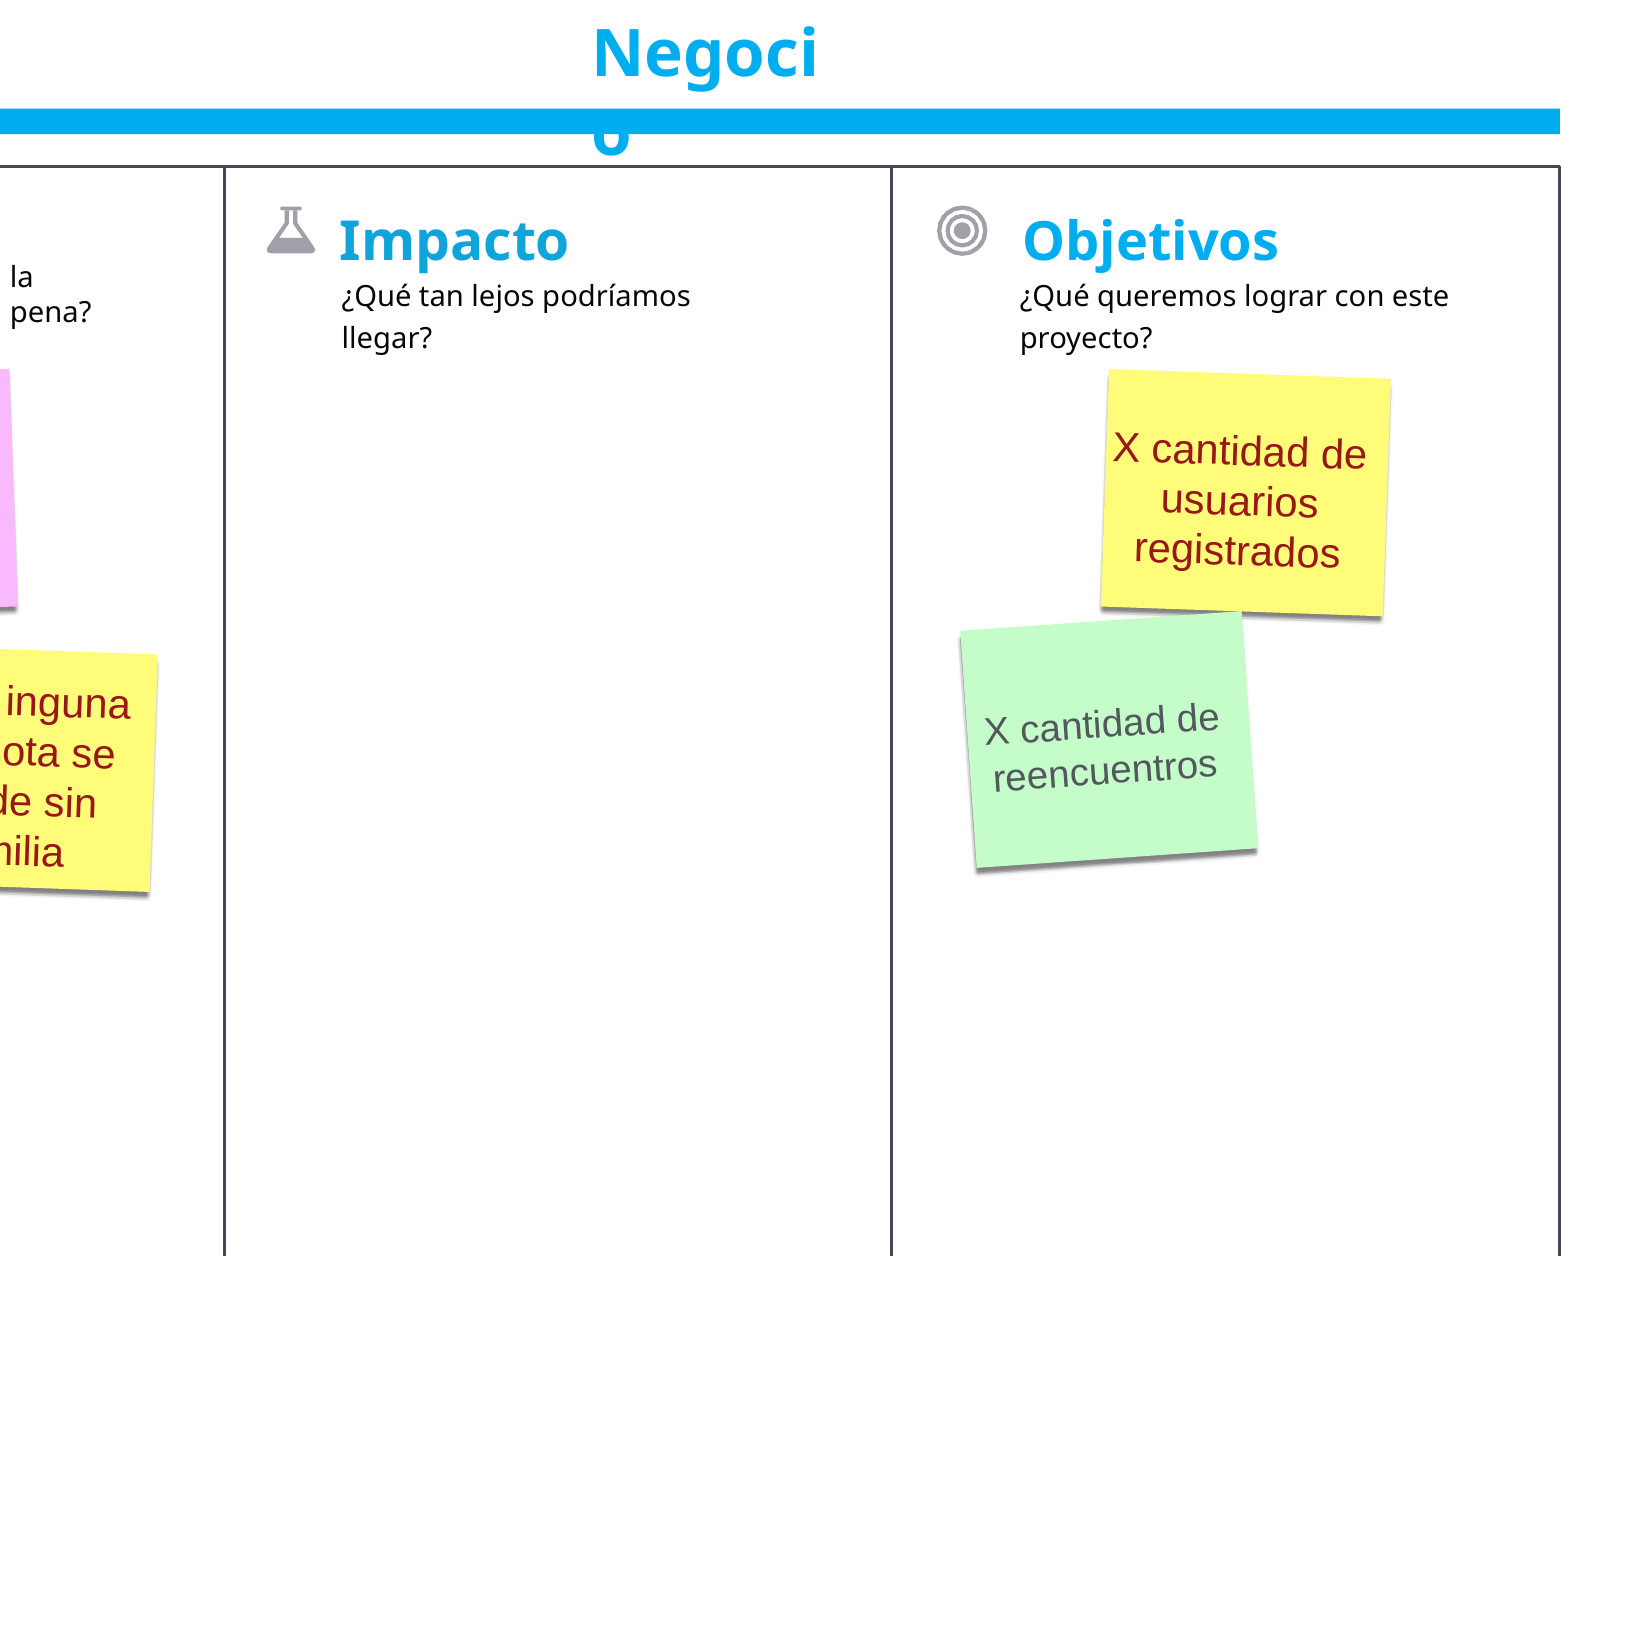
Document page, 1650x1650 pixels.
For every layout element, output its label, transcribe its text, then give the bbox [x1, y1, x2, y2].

text_box Impacto ¿Qué tan lejos podríamos llegar? [337, 190, 752, 354]
text_box [266, 206, 316, 254]
title Negocio [589, 8, 835, 287]
text_box [0, 648, 158, 892]
text_box [0, 372, 22, 618]
text_box de sin [0, 776, 112, 829]
text_box [1225, 372, 1395, 627]
text_box Objetivos ¿Qué queremos lograr con este proyecto? [1017, 191, 1544, 354]
text_box [0, 166, 224, 1256]
text_box [224, 166, 891, 1257]
text_box X cantidad de [982, 692, 1235, 755]
text_box milia [0, 826, 80, 878]
text_box inguna [5, 676, 145, 730]
text_box [0, 652, 162, 903]
text_box [960, 611, 1259, 868]
text_box la pena? [8, 255, 116, 328]
text_box [0, 368, 18, 608]
text_box [891, 166, 1560, 1257]
text_box [0, 108, 589, 135]
text_box [937, 205, 988, 256]
text_box [1100, 368, 1391, 617]
text_box reencuentros [991, 739, 1233, 801]
text_box registrados [1133, 523, 1356, 580]
text_box ota se [1, 726, 130, 780]
text_box [1097, 372, 1228, 614]
text_box X cantidad de [1111, 422, 1384, 481]
text_box [835, 108, 1560, 135]
text_box [956, 614, 1262, 879]
text_box usuarios [1160, 474, 1332, 529]
